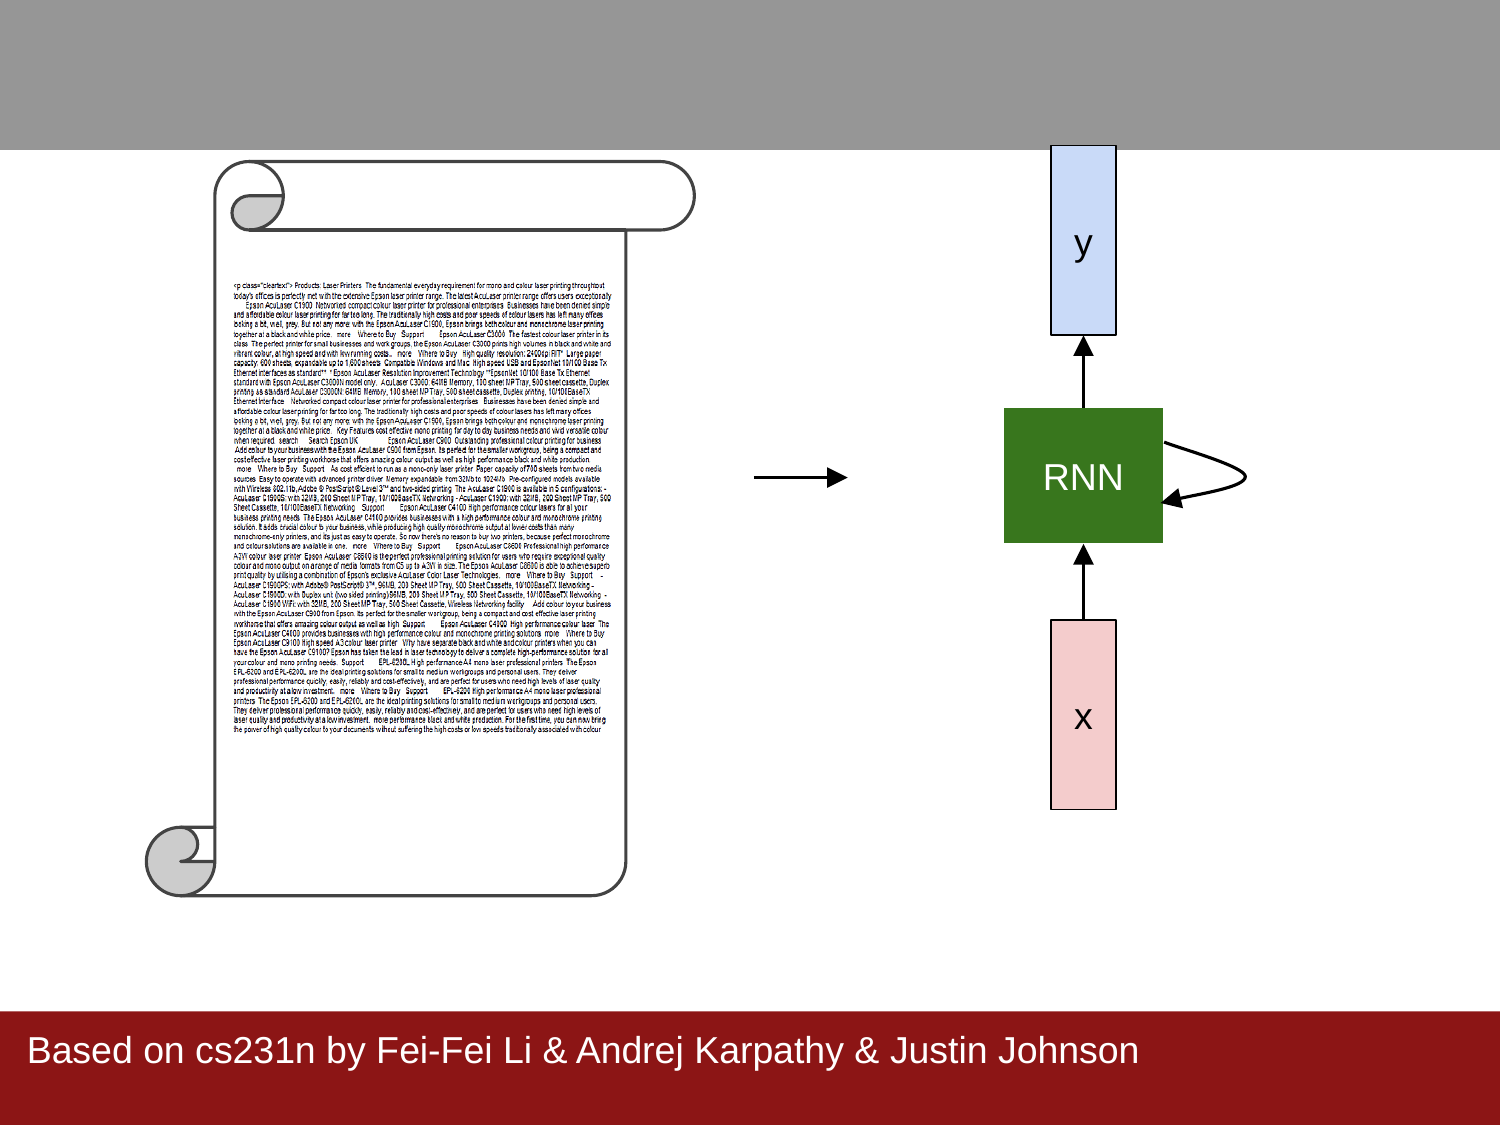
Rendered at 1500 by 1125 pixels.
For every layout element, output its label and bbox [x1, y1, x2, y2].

text_box [1002, 145, 1246, 810]
text_box [146, 161, 695, 896]
picture [229, 281, 612, 736]
